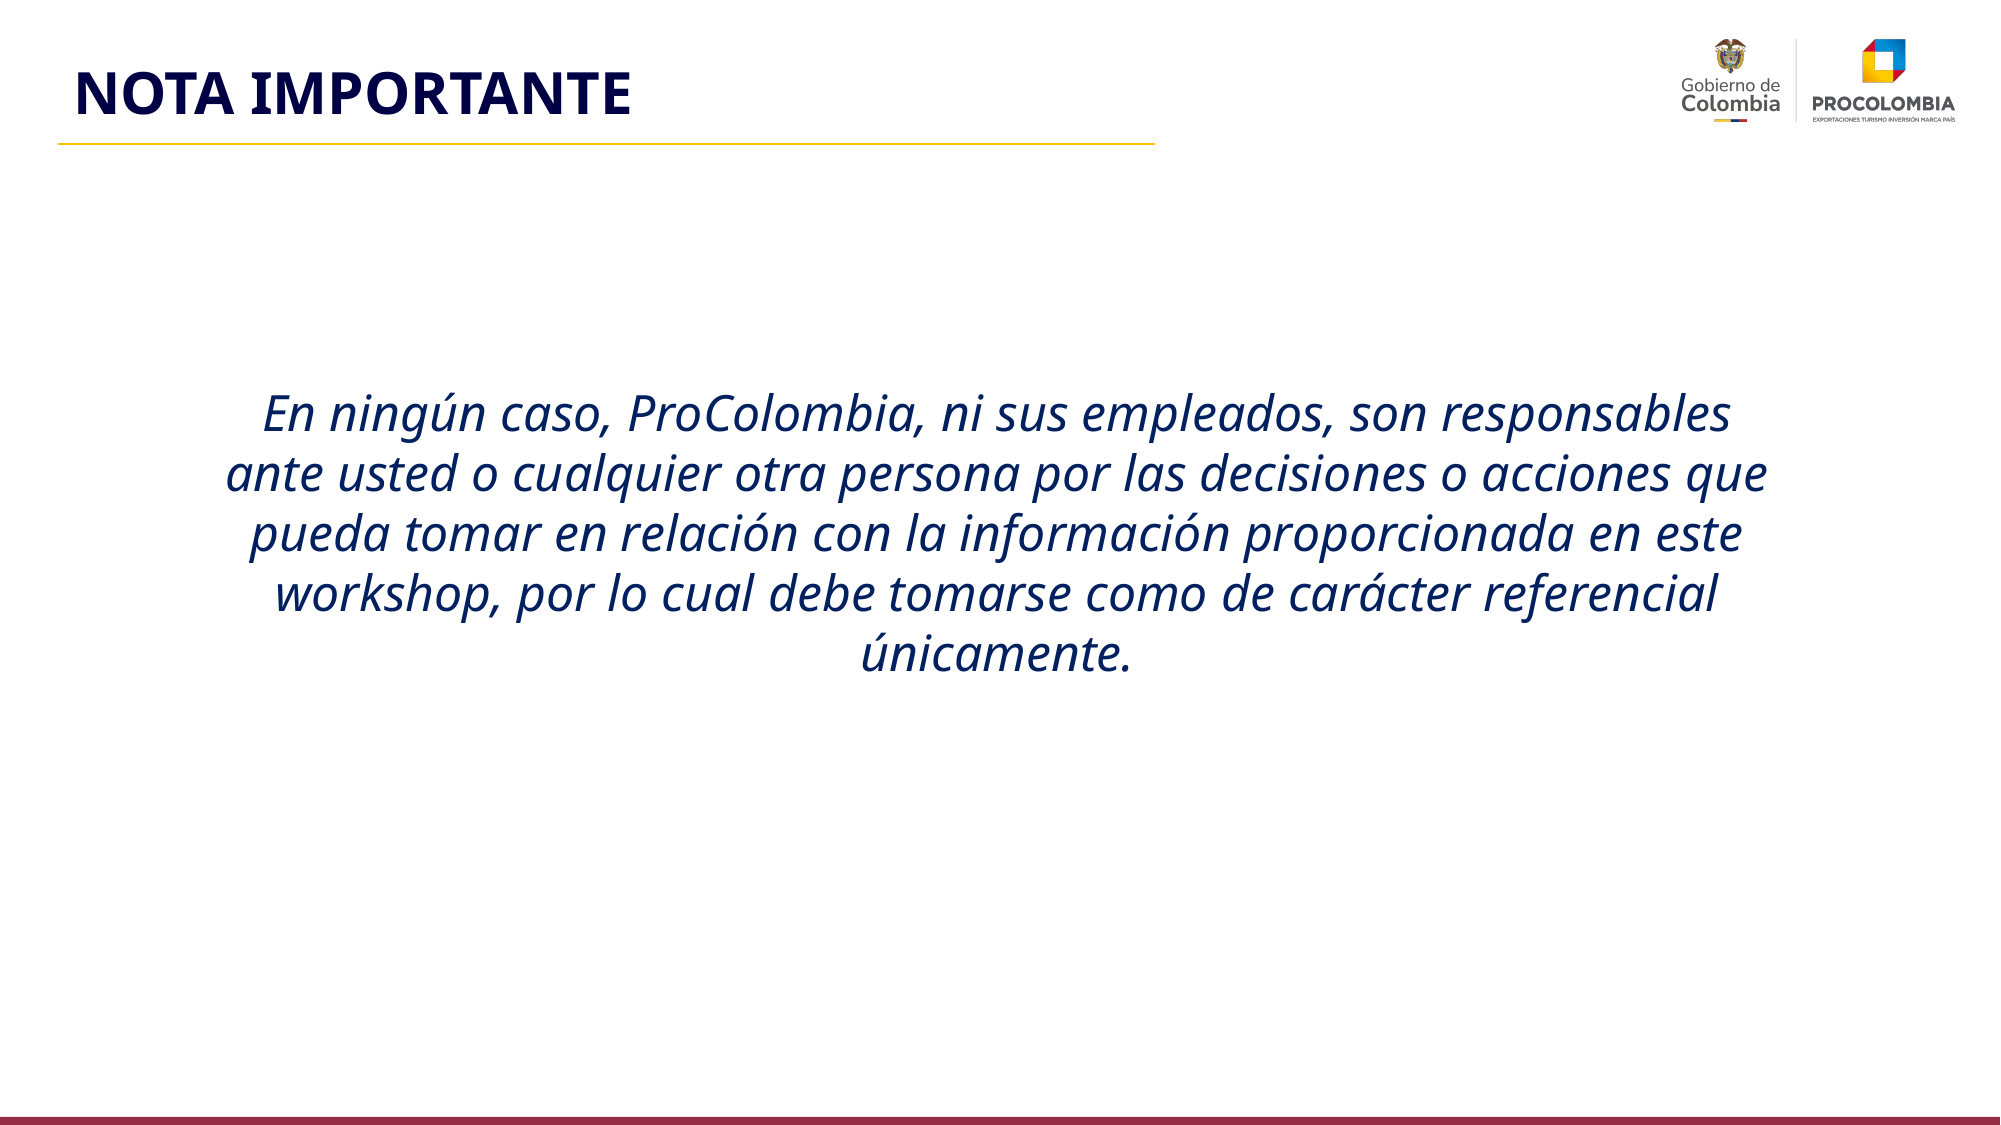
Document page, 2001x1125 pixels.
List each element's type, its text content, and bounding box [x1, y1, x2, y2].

text_box NOTA IMPORTANTE [58, 56, 1507, 135]
picture [1682, 39, 1955, 122]
text_box En ningún caso, ProColombia, ni sus empleados, son responsables ante usted o cualquier otra persona por las decisiones o acciones que pueda tomar en relación con la información proporcionada en este workshop, por lo cual debe tomarse como de carácter referencial únicamente. [154, 373, 1804, 689]
